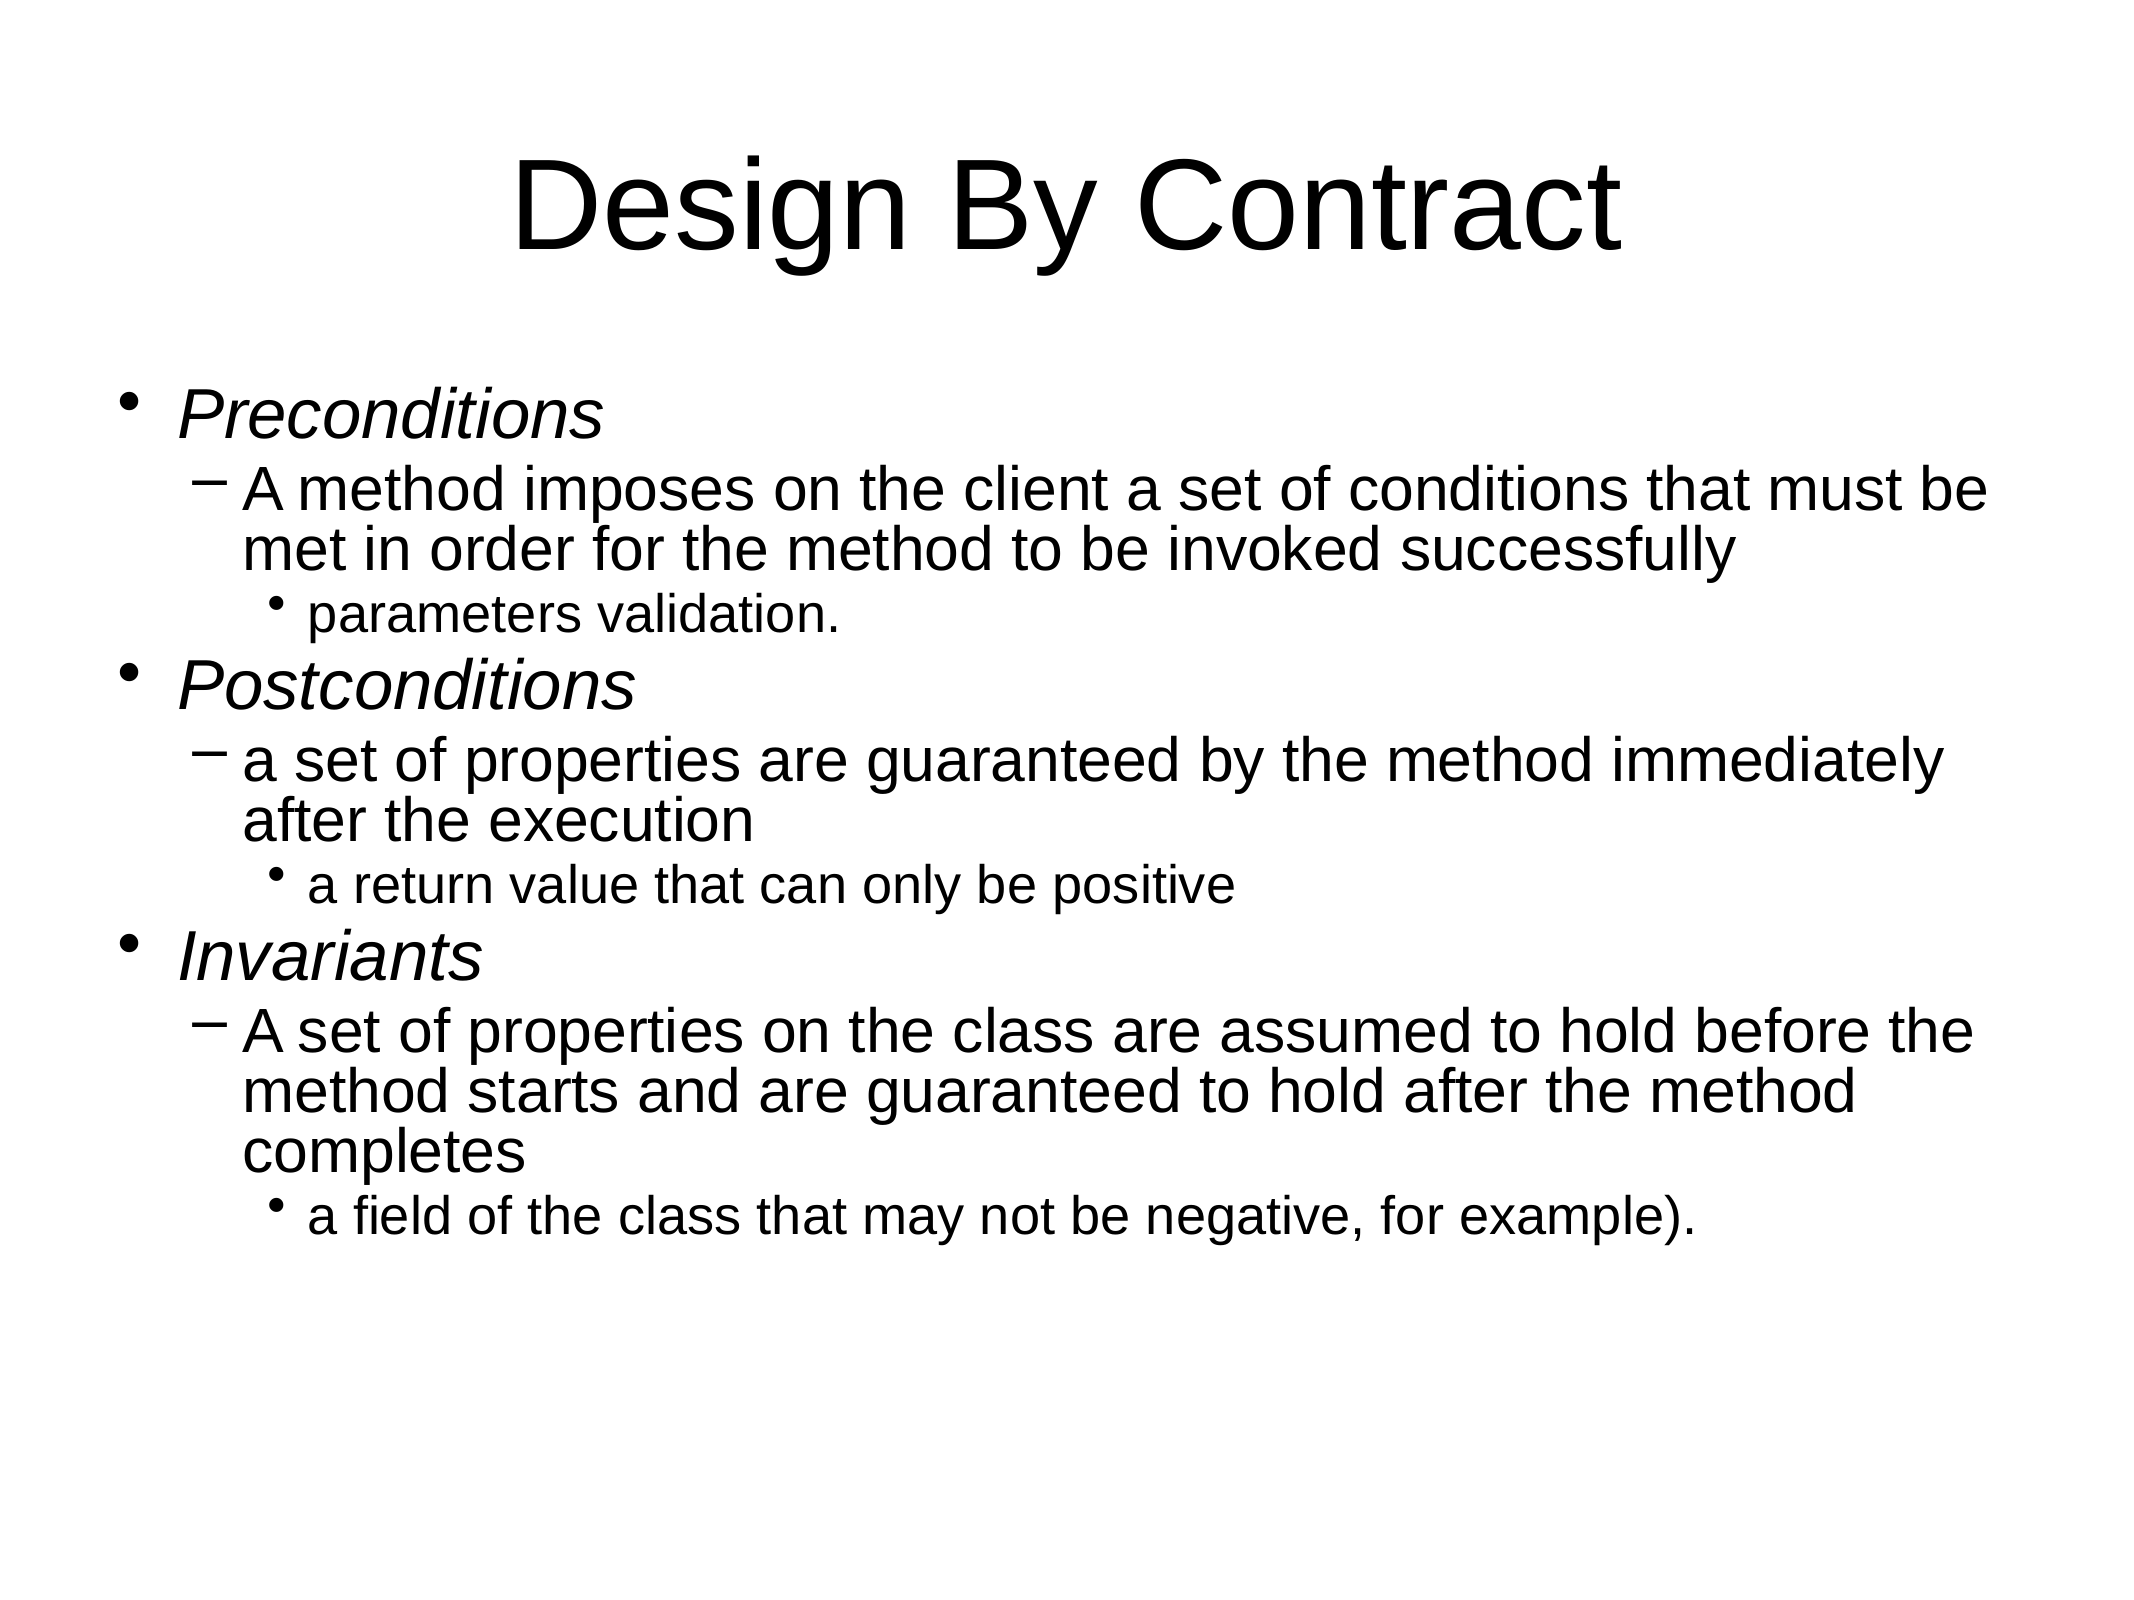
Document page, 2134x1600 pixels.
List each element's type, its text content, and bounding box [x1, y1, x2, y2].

title Design By Contract [106, 63, 2028, 332]
list Preconditions A method imposes on the client a set of conditions that must be met in order for the method to be invoked successfully parameters validation. Postconditions a set of properties are guaranteed by the method immediately after the execution a return value that can only be positive Invariants A set of properties on the class are assumed to hold before the method starts and are guaranteed to hold after the method completes a field of the class that may not be negative, for example). [106, 372, 2028, 1430]
